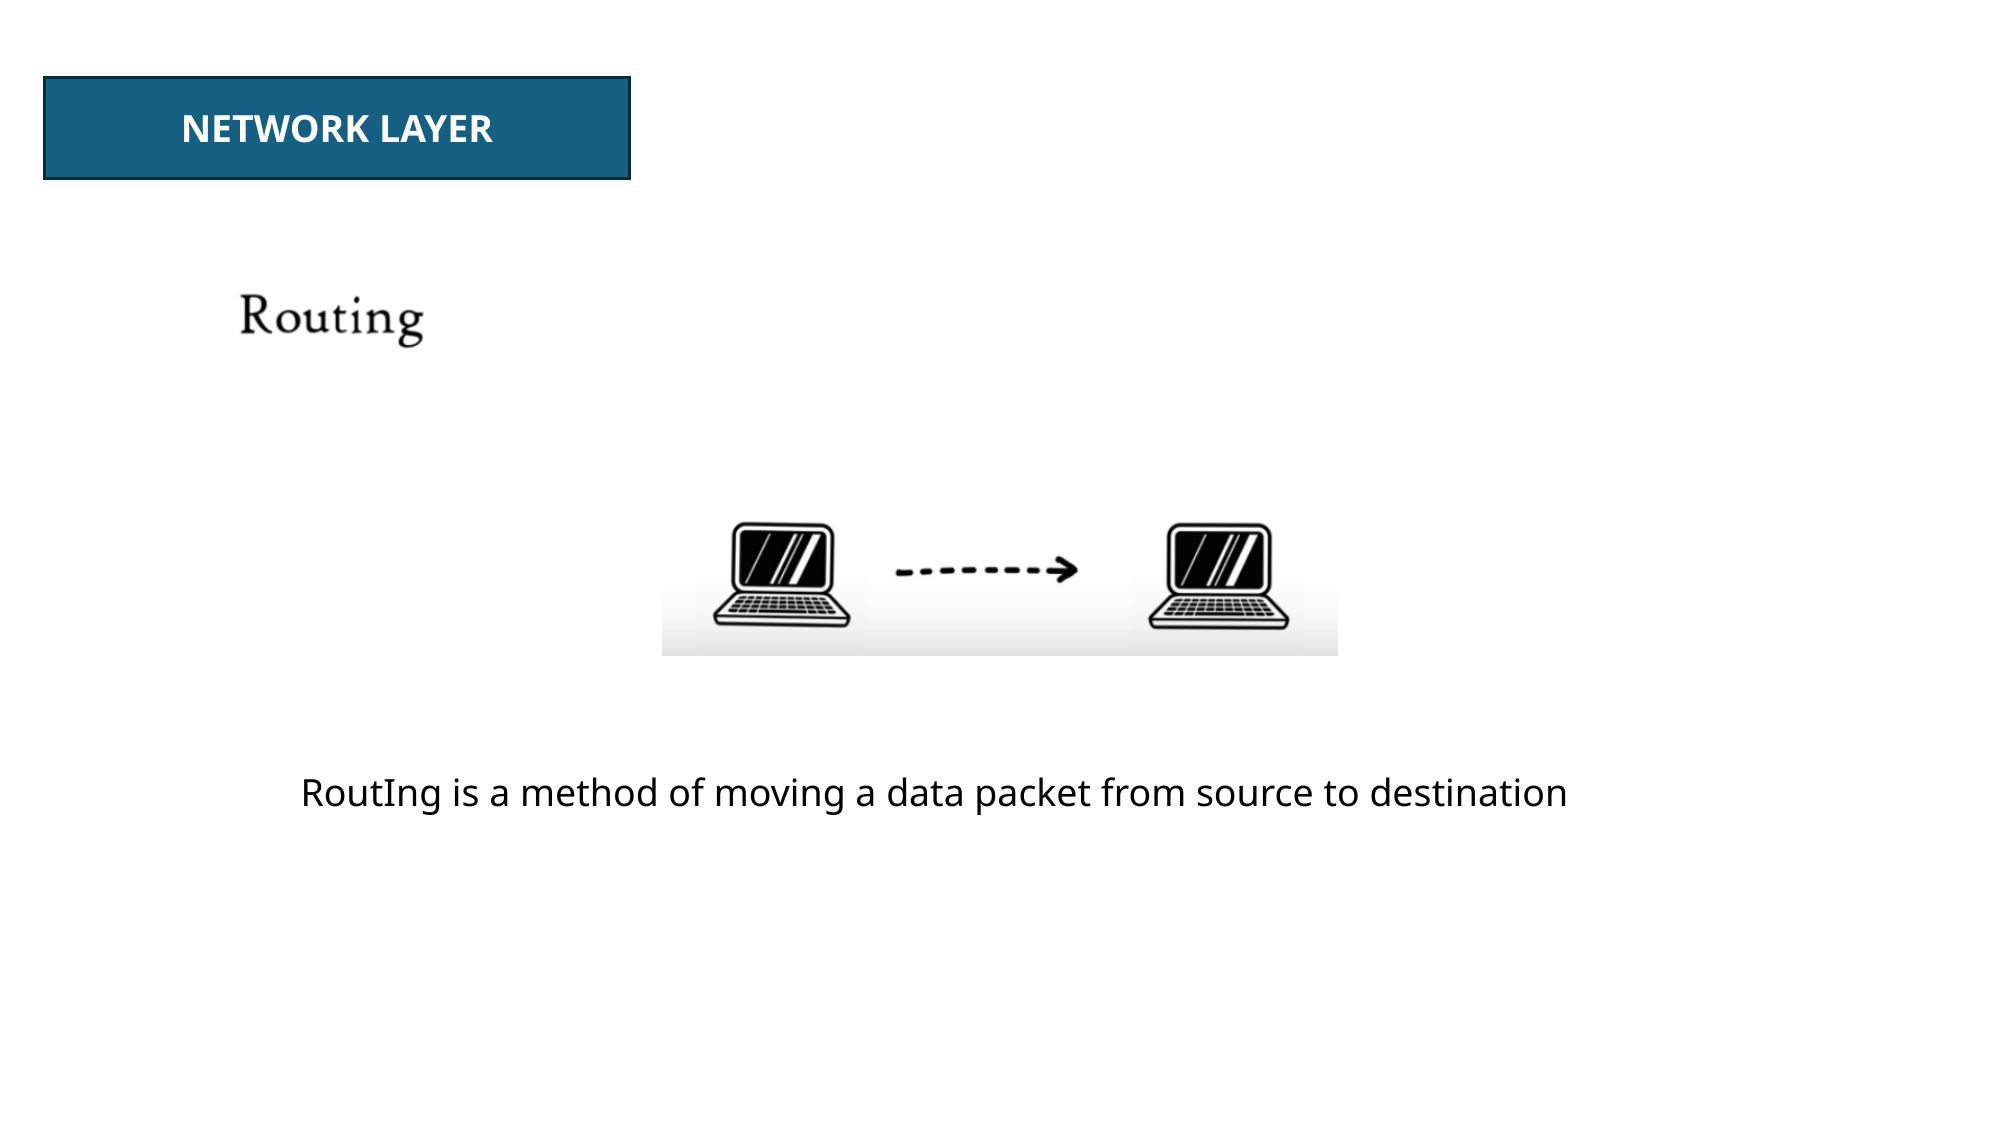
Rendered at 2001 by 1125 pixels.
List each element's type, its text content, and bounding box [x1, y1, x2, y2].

picture [661, 469, 1338, 656]
picture [204, 260, 470, 364]
text_box RoutIng is a method of moving a data packet from source to destination [285, 761, 1585, 822]
text_box NETWORK LAYER [43, 76, 631, 180]
